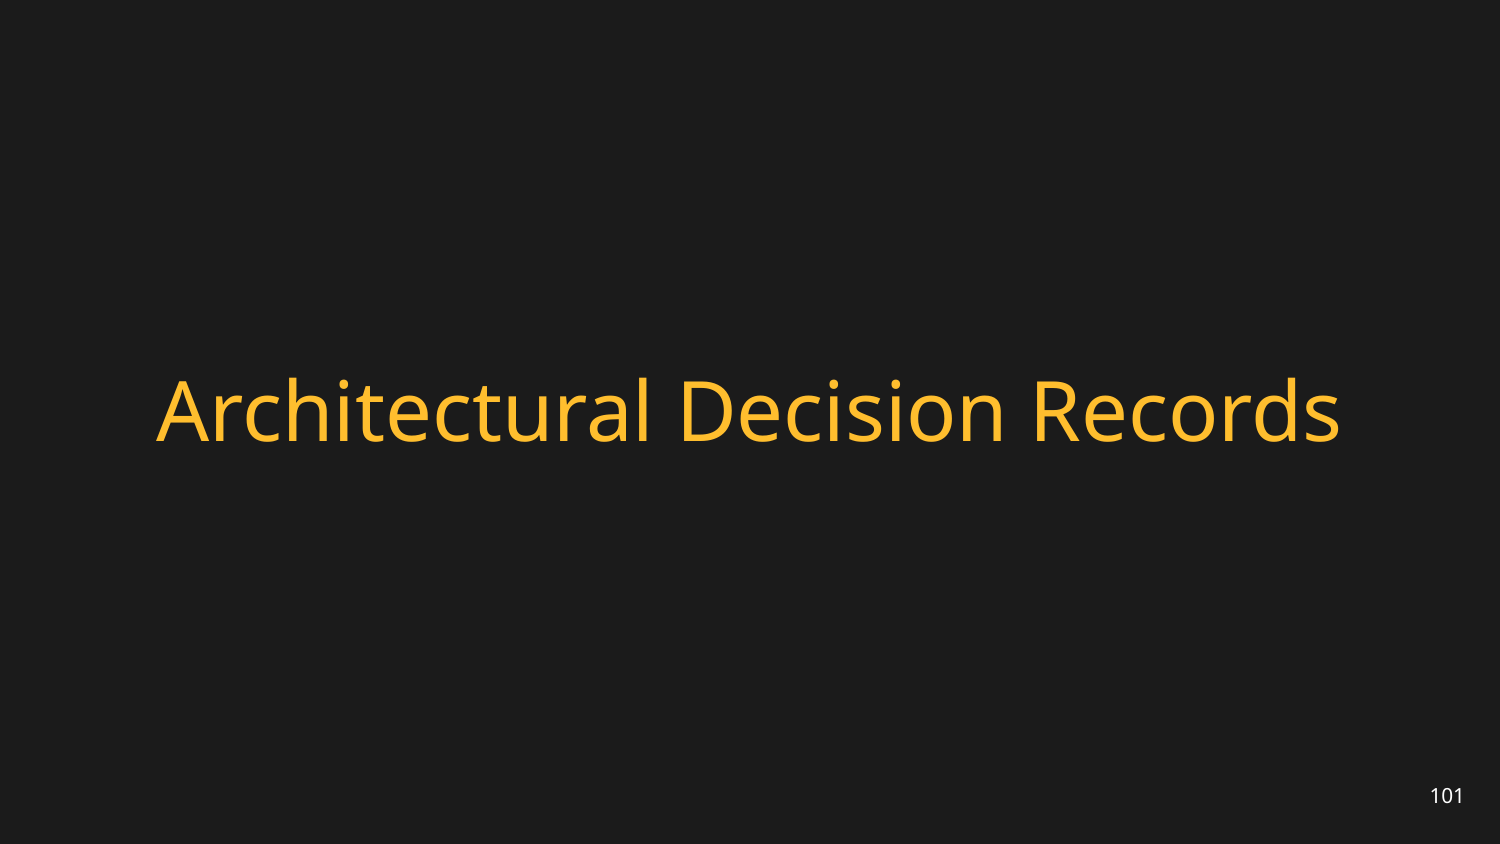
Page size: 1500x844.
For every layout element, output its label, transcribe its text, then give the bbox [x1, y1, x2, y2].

slide_number 101 [1389, 764, 1480, 830]
title Architectural Decision Records [28, 72, 1472, 753]
